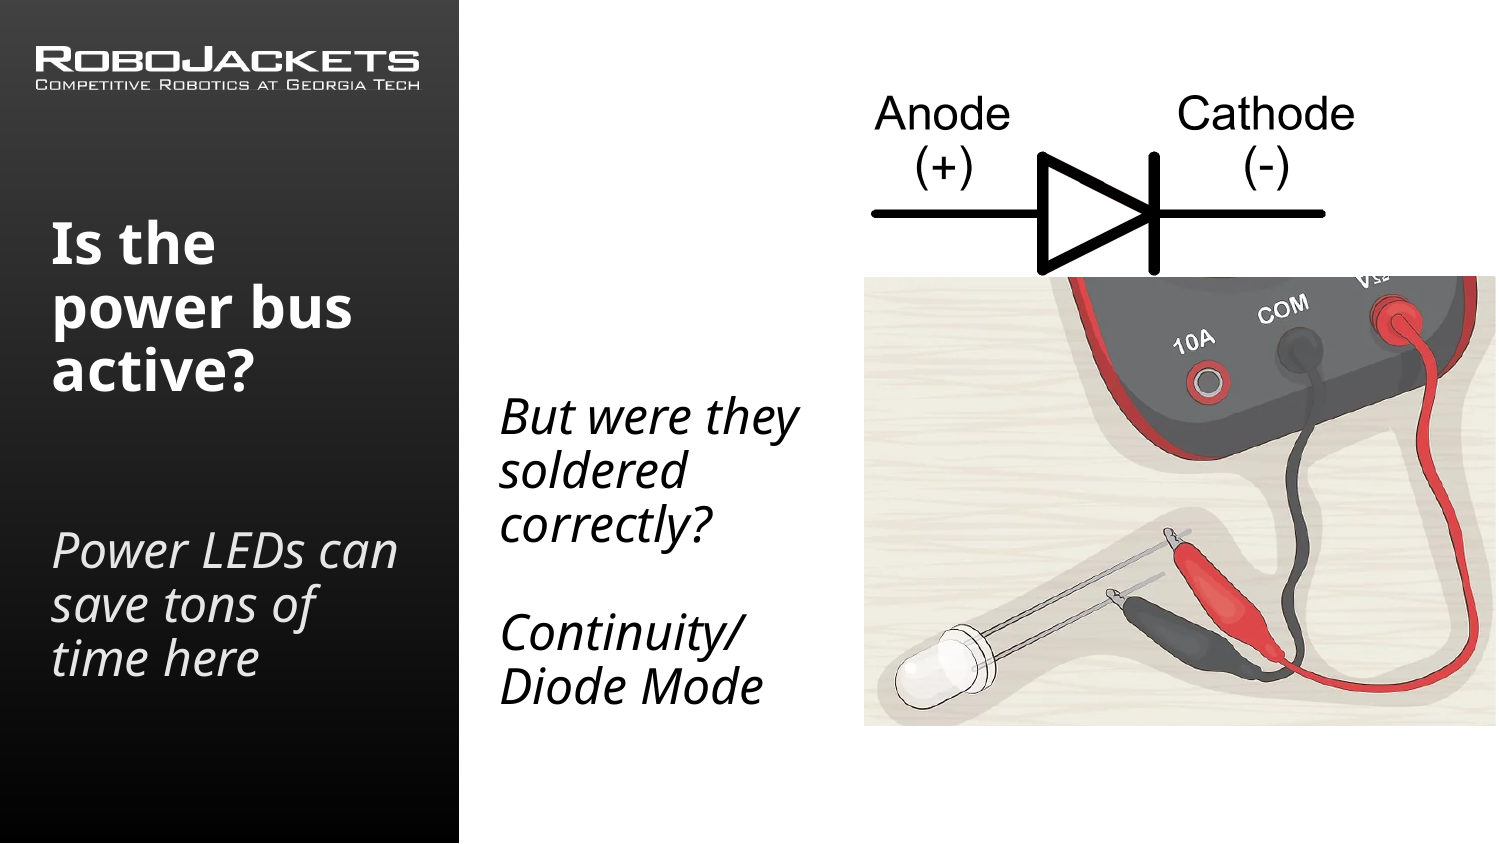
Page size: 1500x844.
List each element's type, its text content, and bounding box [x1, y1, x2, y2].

picture [864, 88, 1496, 726]
picture [36, 46, 423, 90]
subtitle Power LEDs can save tons of time here [36, 510, 423, 618]
title Is the power bus active? [36, 199, 423, 388]
subtitle But were they soldered correctly? Continuity/Diode Mode [484, 376, 884, 781]
